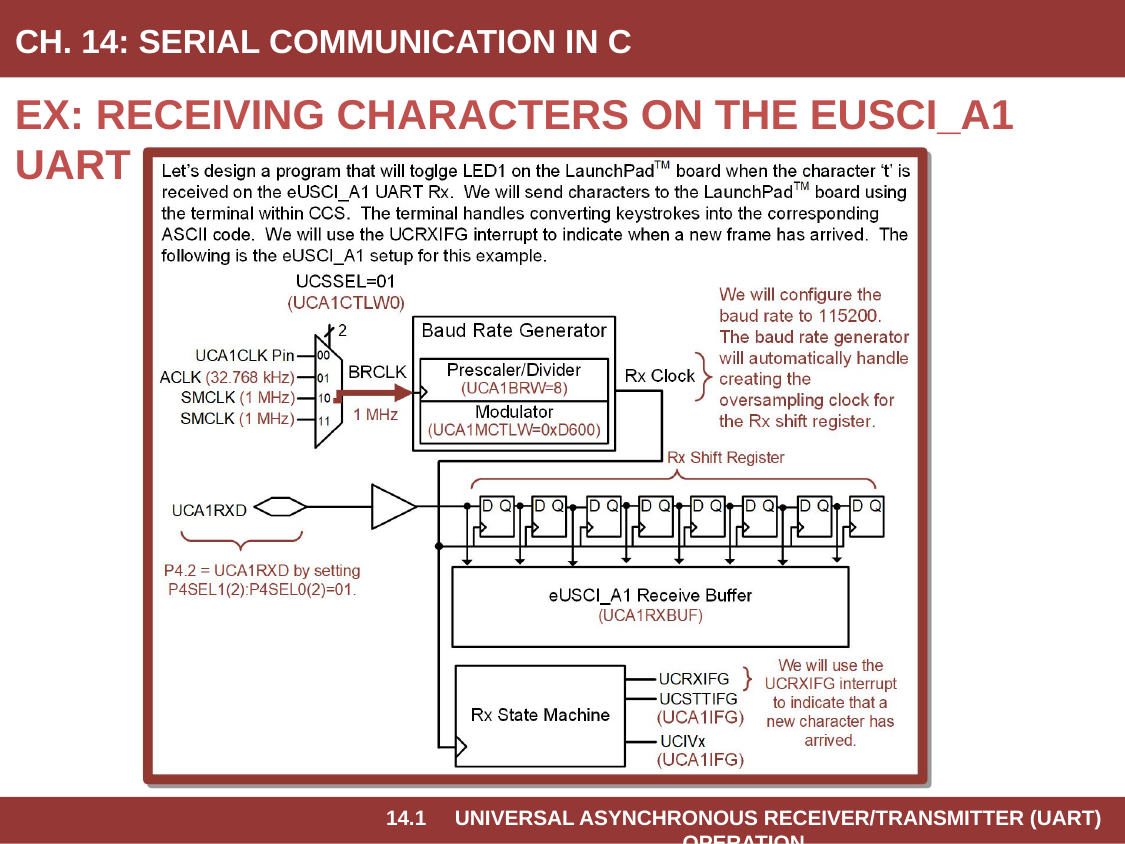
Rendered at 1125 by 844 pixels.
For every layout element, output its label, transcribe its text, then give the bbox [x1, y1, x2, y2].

text_box [0, 795, 362, 844]
text_box Ex: Receiving Characters on the eUSCI_A1 UART [0, 80, 1088, 196]
subtitle 14.1 Universal Asynchronous Receiver/Transmitter (UART) Operation [362, 796, 1125, 844]
picture [142, 146, 932, 789]
title Ch. 14: Serial Communication in C [0, 1, 1125, 78]
